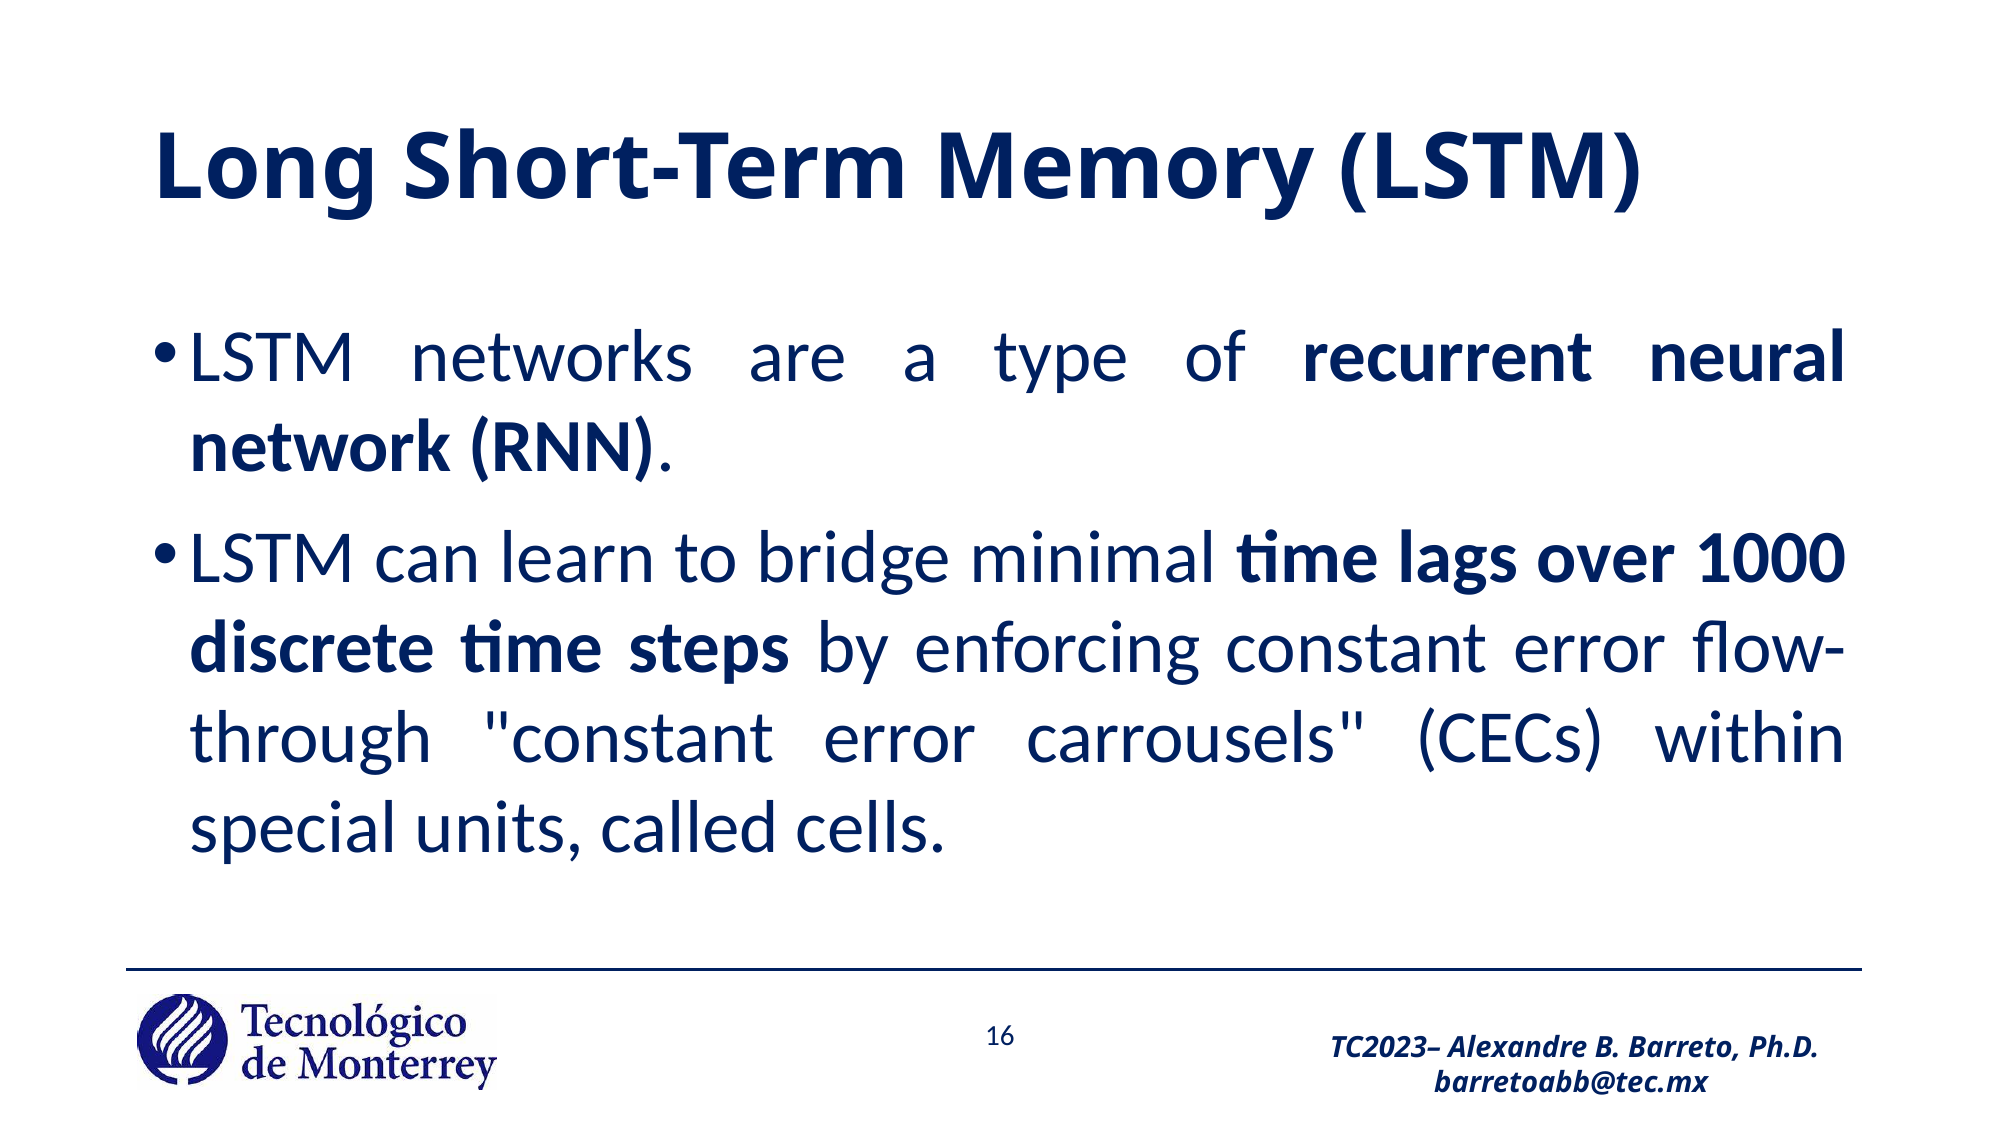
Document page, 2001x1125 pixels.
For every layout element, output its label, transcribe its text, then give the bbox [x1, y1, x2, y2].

title Long Short-Term Memory (LSTM) [137, 59, 1863, 278]
picture [137, 994, 497, 1090]
list LSTM networks are a type of recurrent neural network (RNN). LSTM can learn to bridge minimal time lags over 1000 discrete time steps by enforcing constant error flow-through "constant error carrousels" (CECs) within special units, called cells. [137, 299, 1863, 895]
